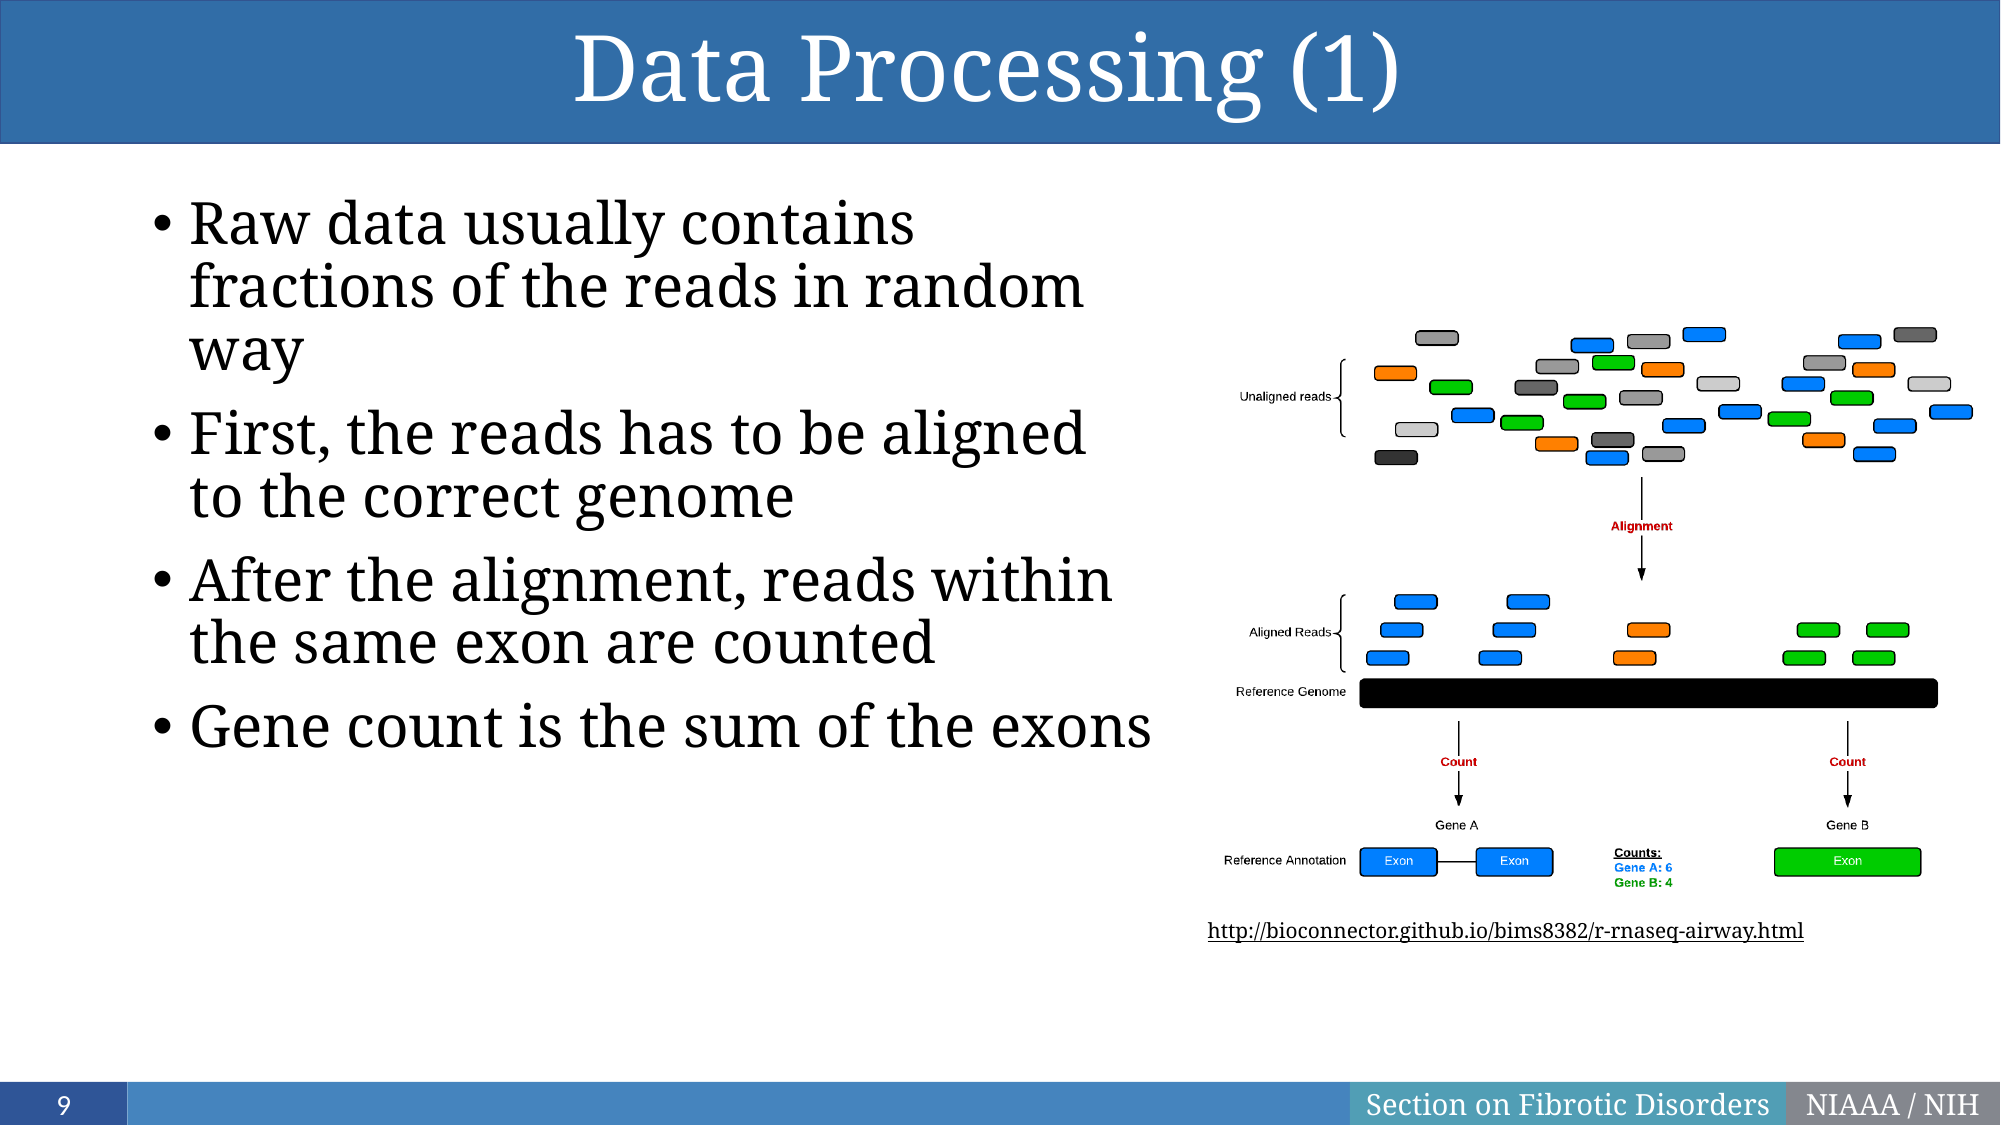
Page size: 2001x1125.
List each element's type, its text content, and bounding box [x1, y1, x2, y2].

list Raw data usually contains fractions of the reads in random way First, the reads has to be aligned to the correct genome After the alignment, reads within the same exon are counted Gene count is the sum of the exons [137, 186, 1169, 1052]
title Data Processing (1) [137, 0, 1863, 143]
text_box http://bioconnector.github.io/bims8382/r-rnaseq-airway.html [1192, 931, 1829, 954]
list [1149, 299, 2000, 931]
